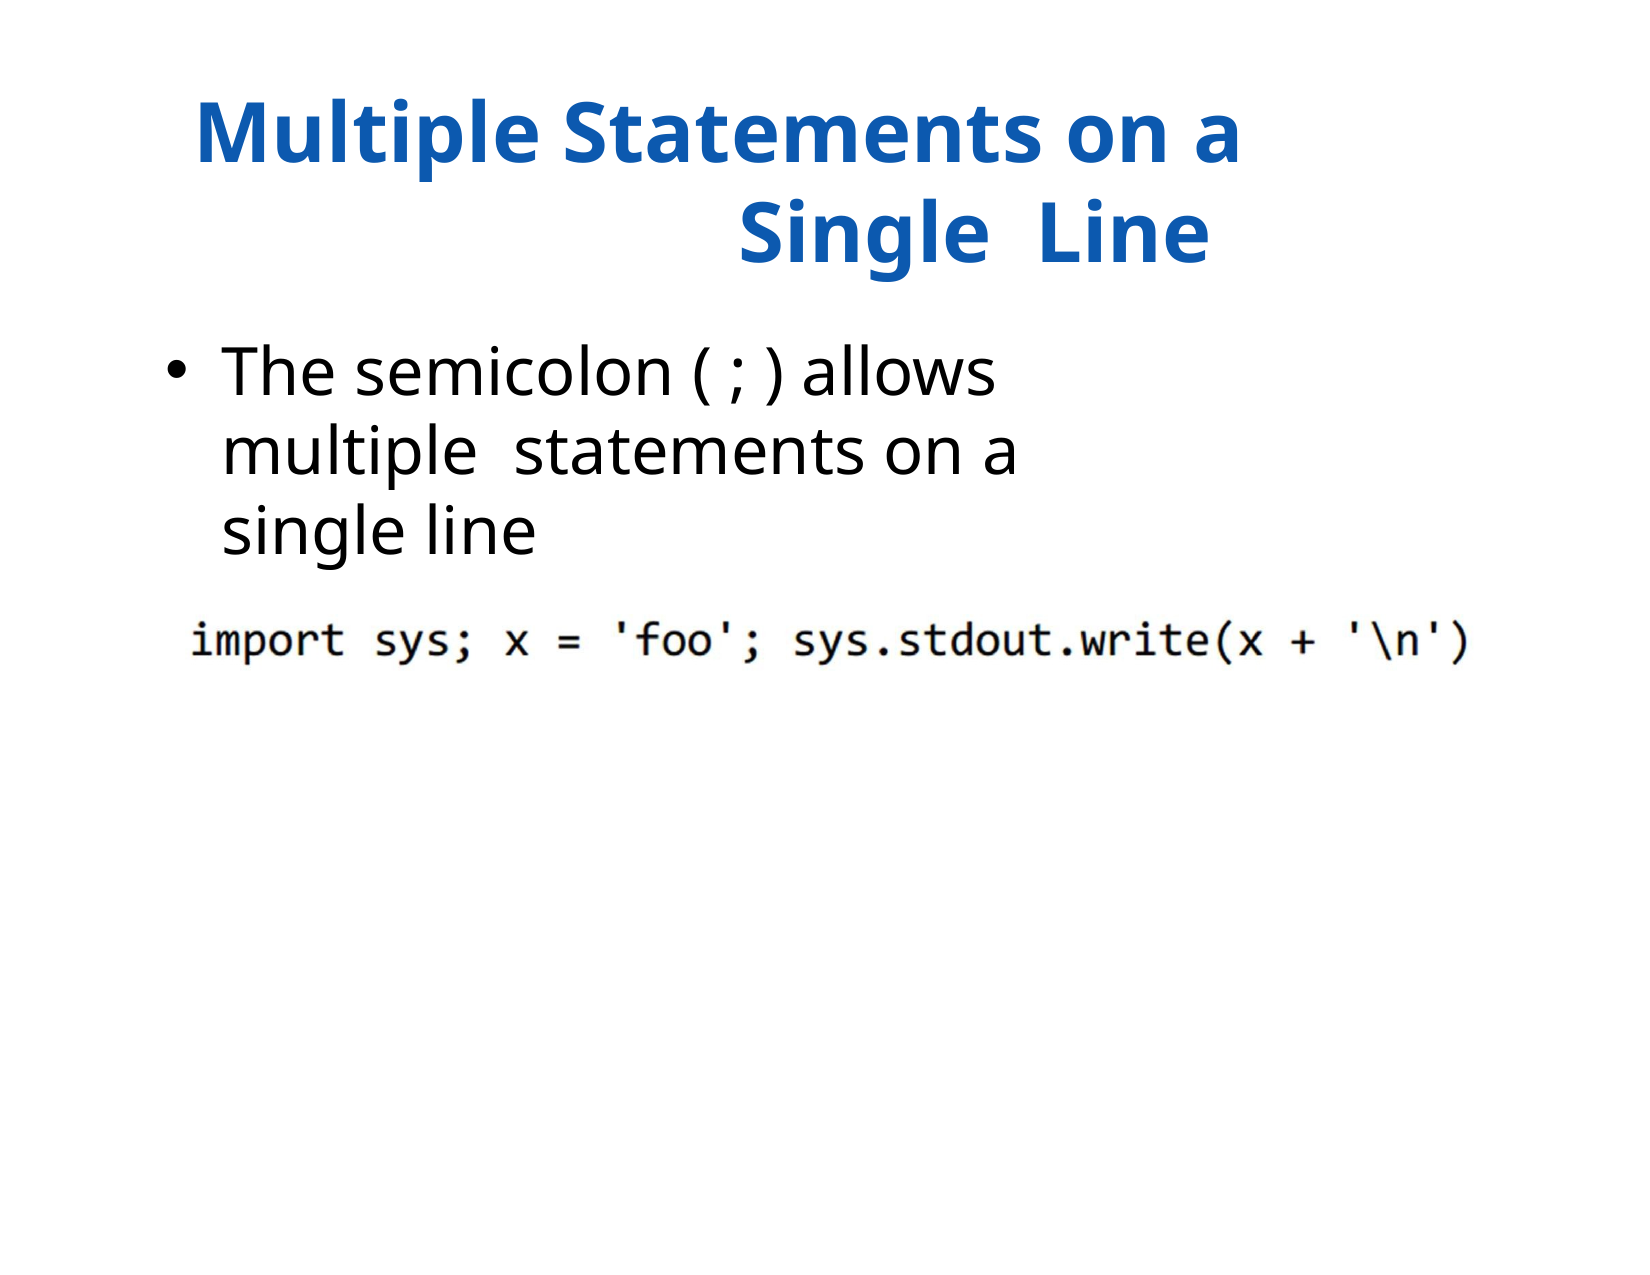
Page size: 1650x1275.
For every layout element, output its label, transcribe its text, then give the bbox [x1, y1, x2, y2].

title Multiple Statements on a Single Line [191, 77, 1459, 293]
text_box [185, 614, 1474, 671]
text_box The semicolon ( ; ) allows multiple statements on a single line [163, 326, 1177, 569]
